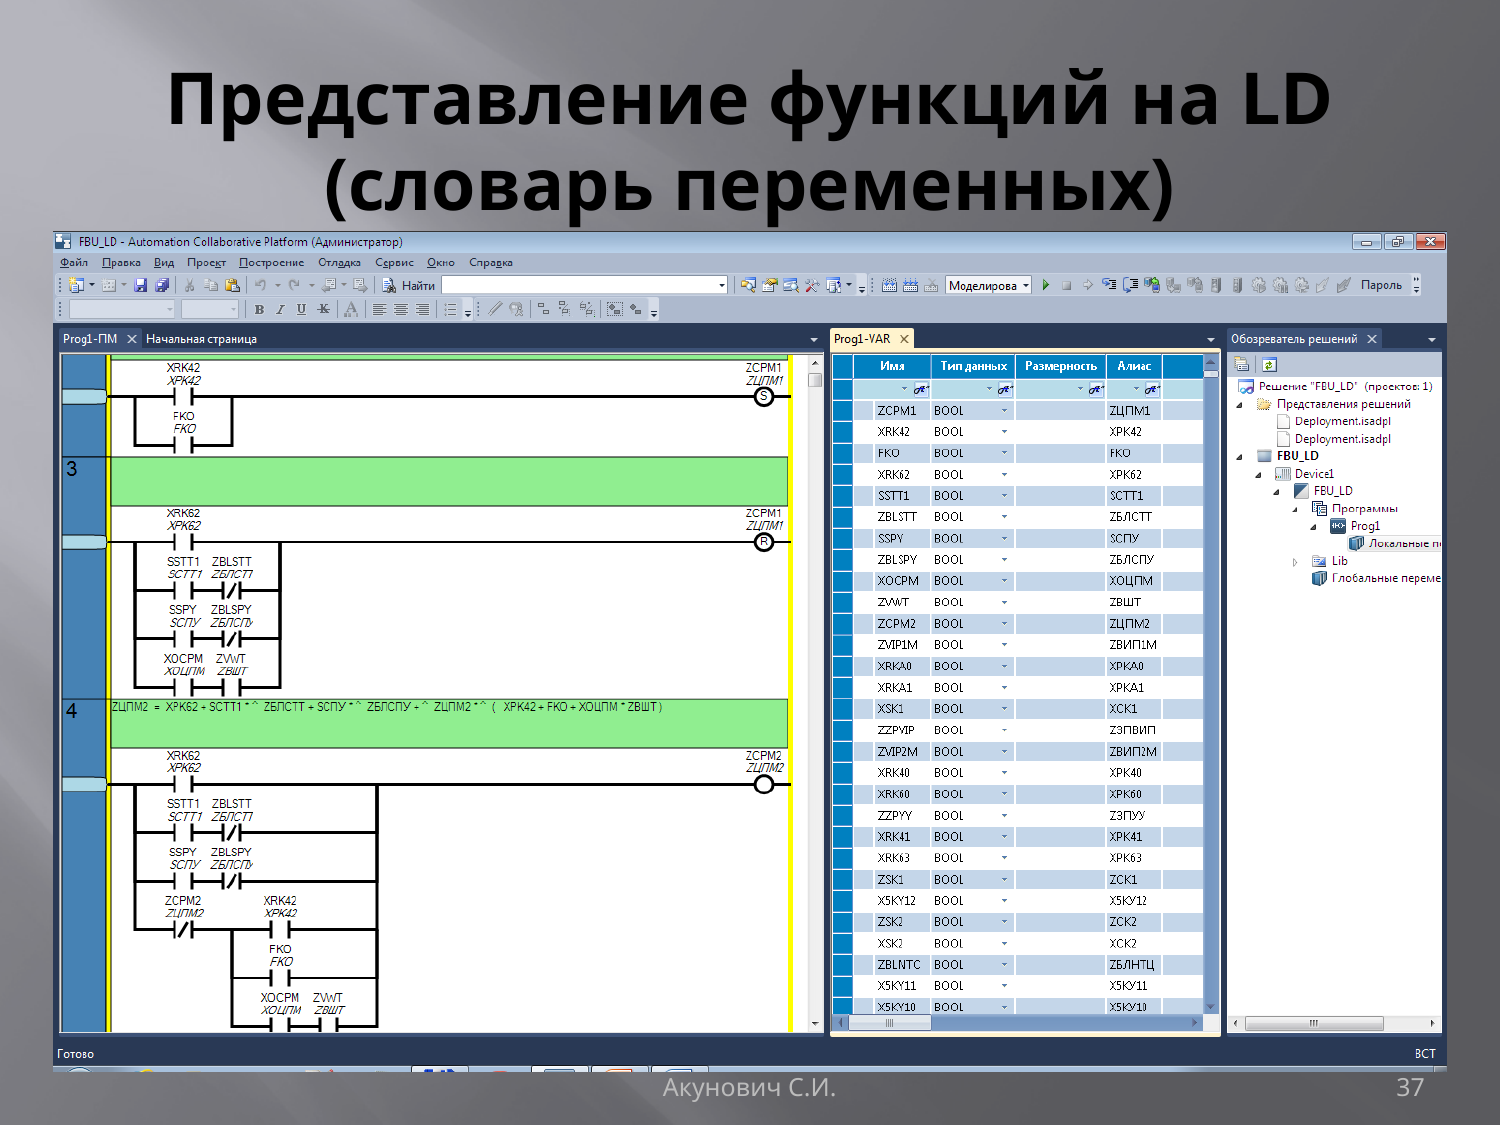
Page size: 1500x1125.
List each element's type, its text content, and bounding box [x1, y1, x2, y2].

title Представление функций на LD (словарь переменных) [75, 45, 1425, 231]
picture [52, 231, 1447, 1072]
